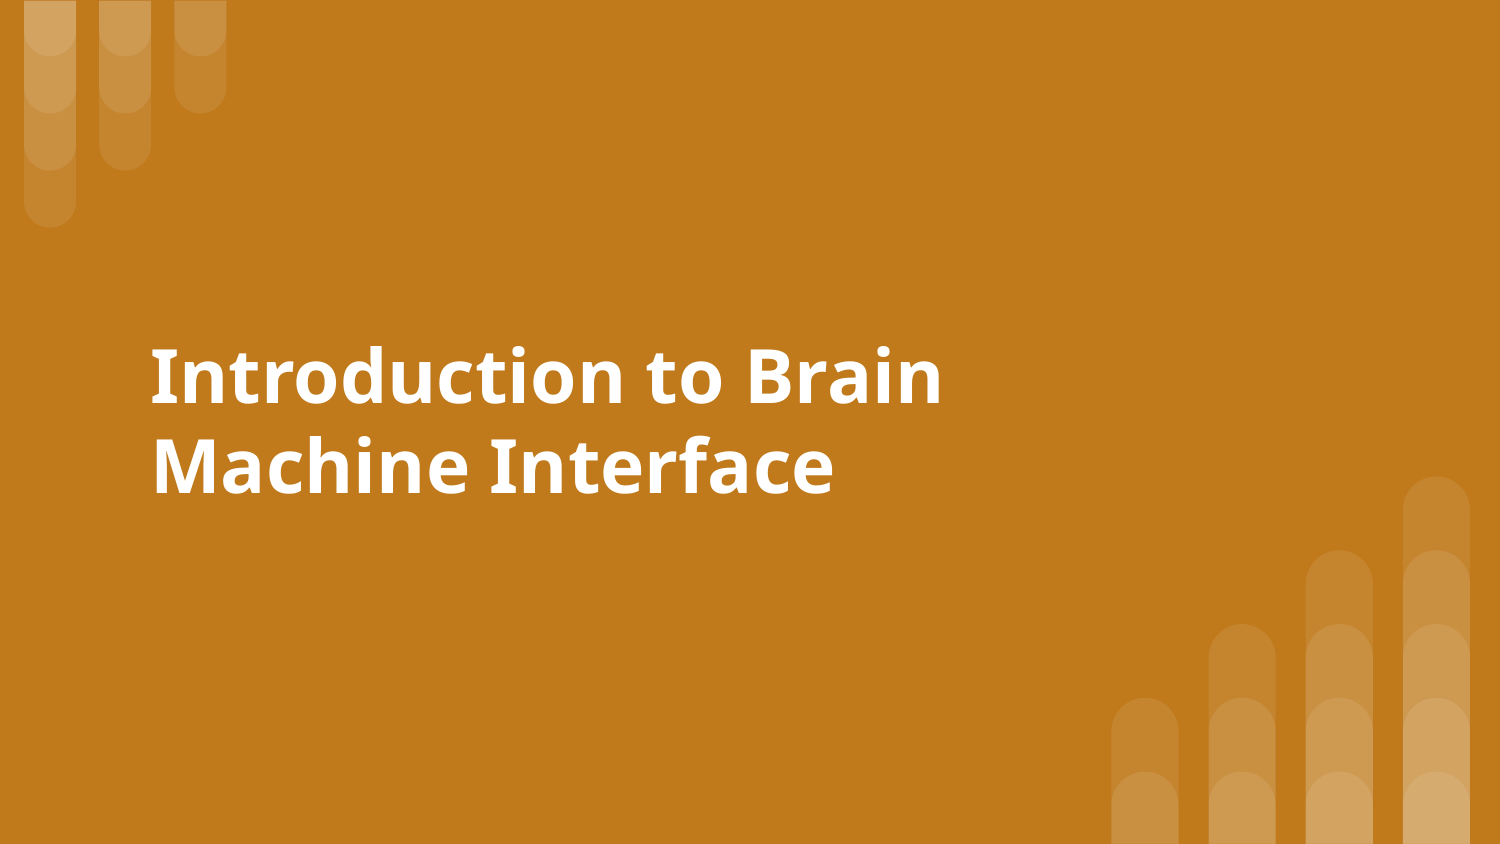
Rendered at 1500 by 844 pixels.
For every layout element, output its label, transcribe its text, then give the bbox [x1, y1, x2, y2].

title Introduction to Brain Machine Interface [135, 264, 1097, 572]
